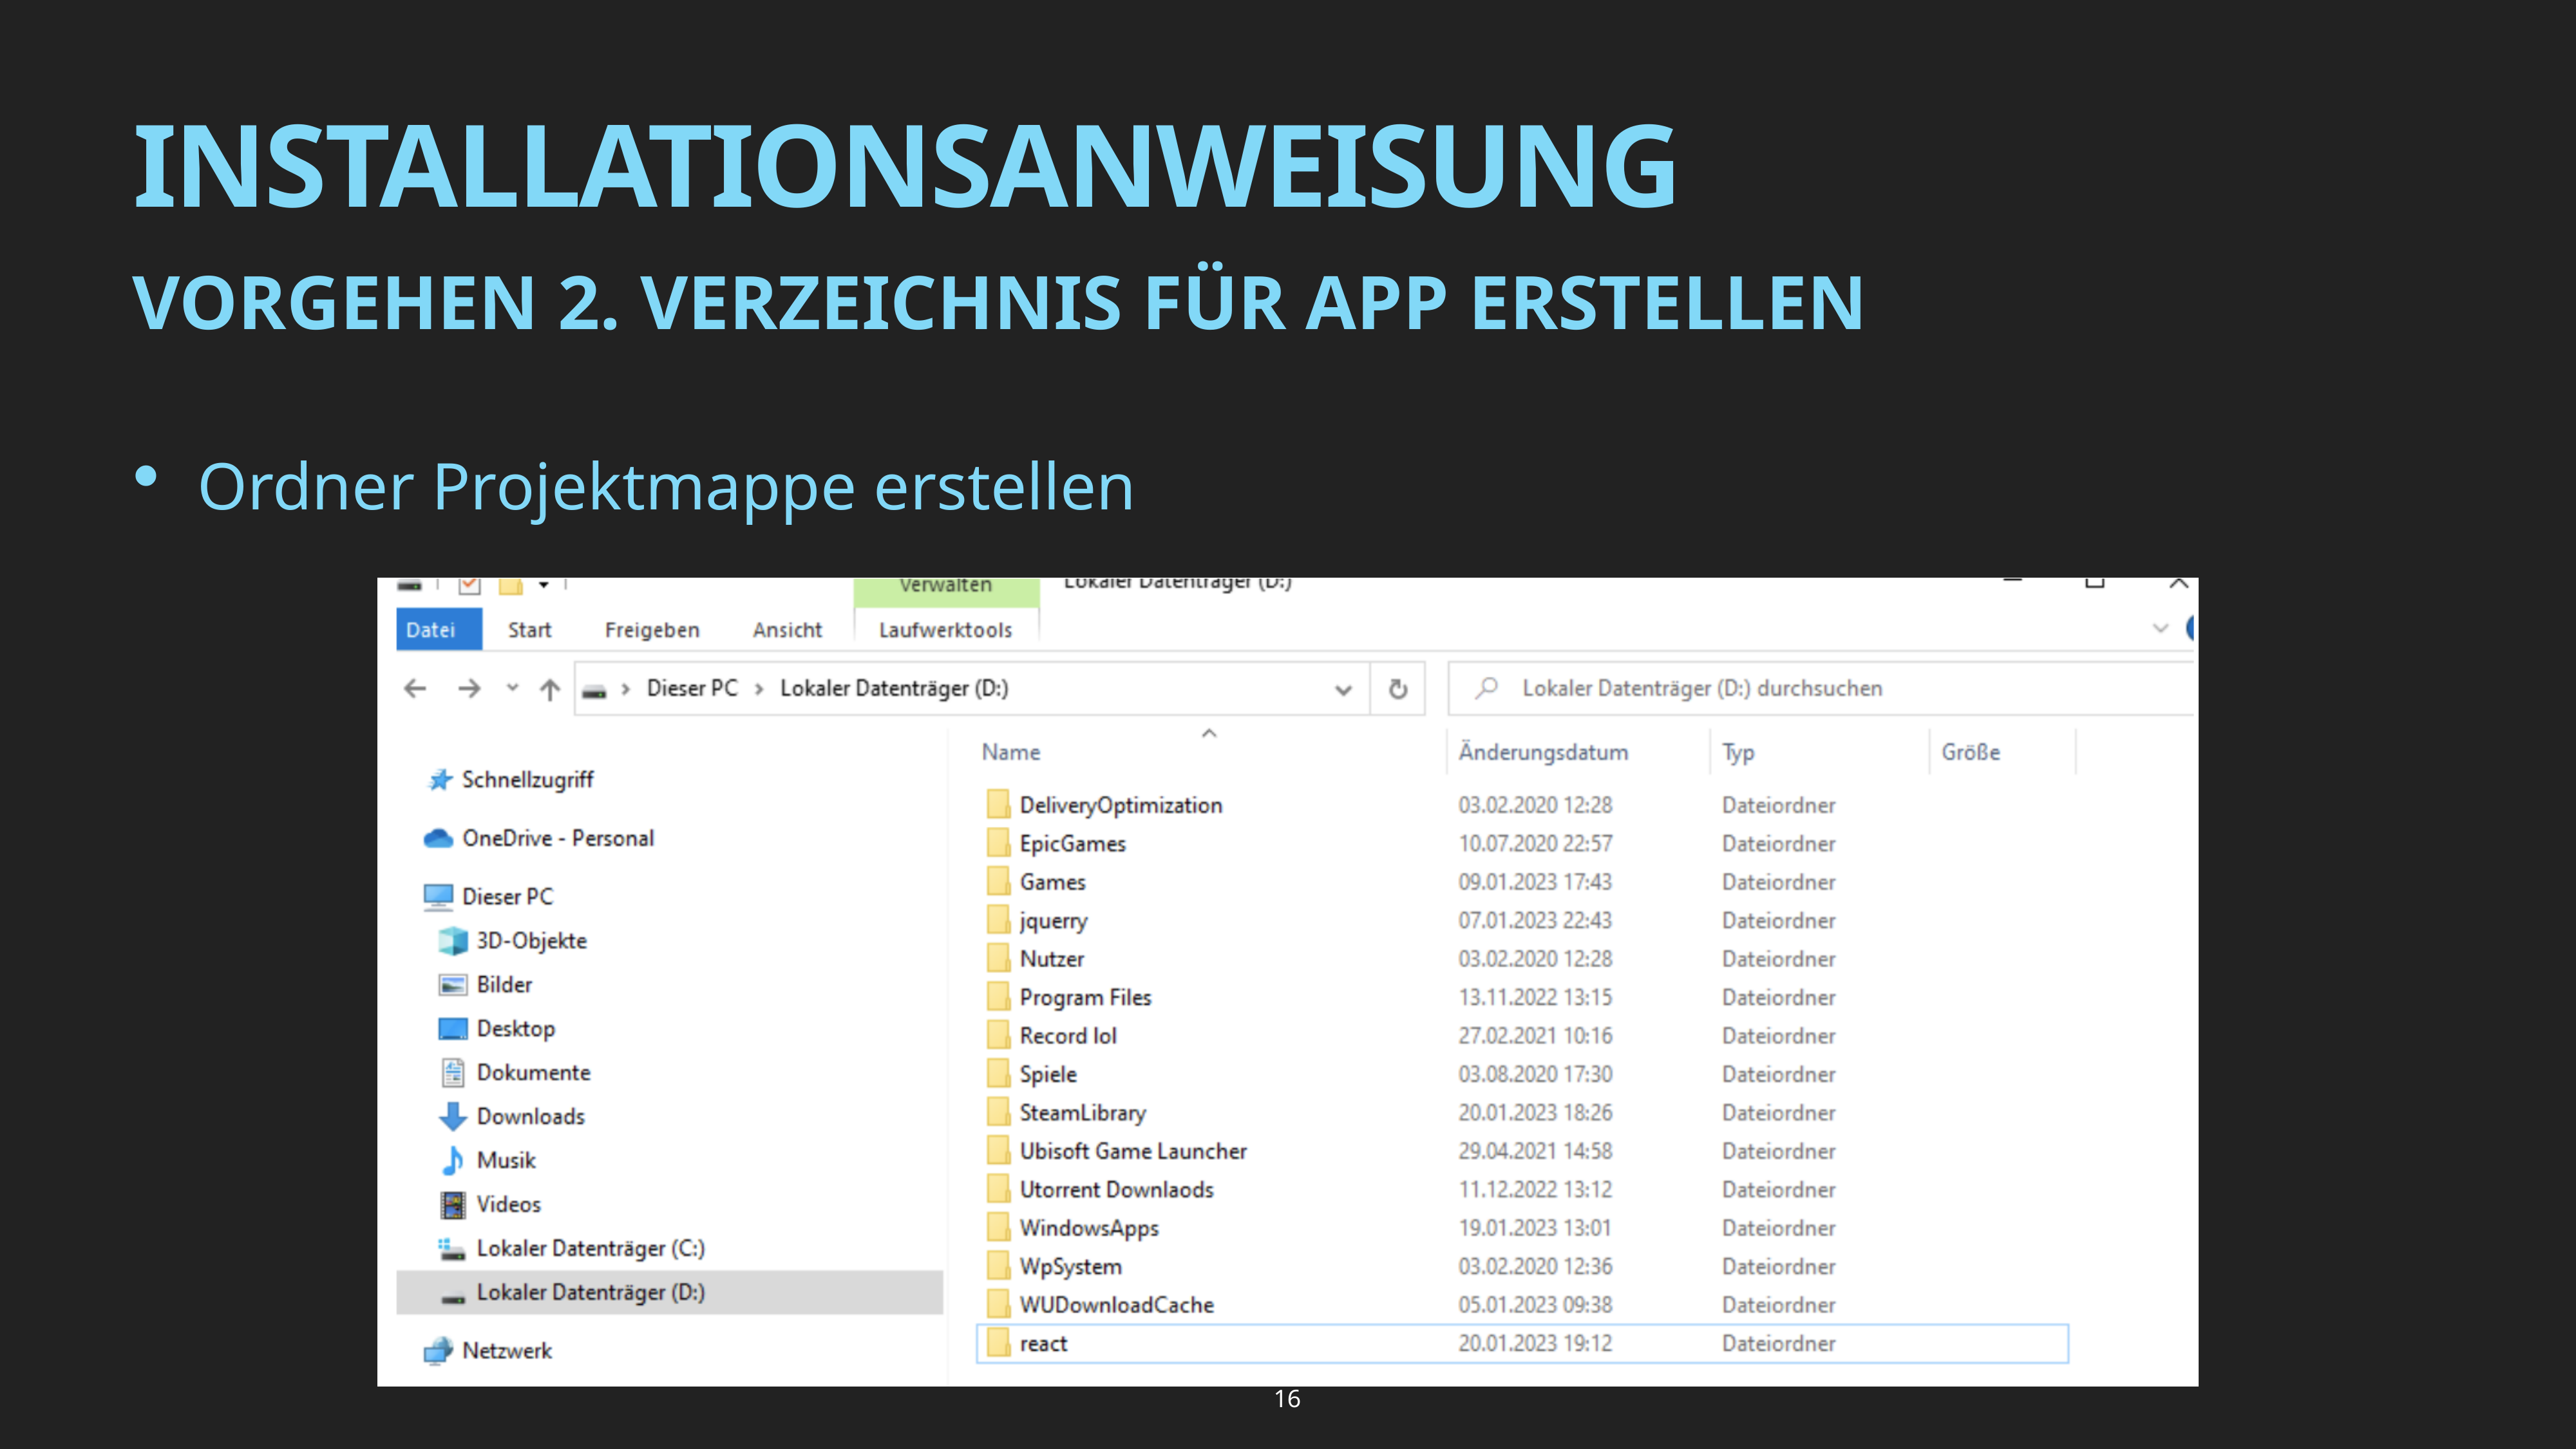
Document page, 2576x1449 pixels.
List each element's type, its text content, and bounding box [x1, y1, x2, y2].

slide_number 16 [1257, 1387, 1318, 1422]
list Ordner Projektmappe erstellen [127, 448, 2449, 1321]
list VORGEHEN 2. VERZEICHNIS FÜR APP ERSTELLEN [127, 250, 2449, 350]
title INSTALLATIONSANWEISUNG [127, 113, 2449, 250]
picture [377, 578, 2199, 1387]
